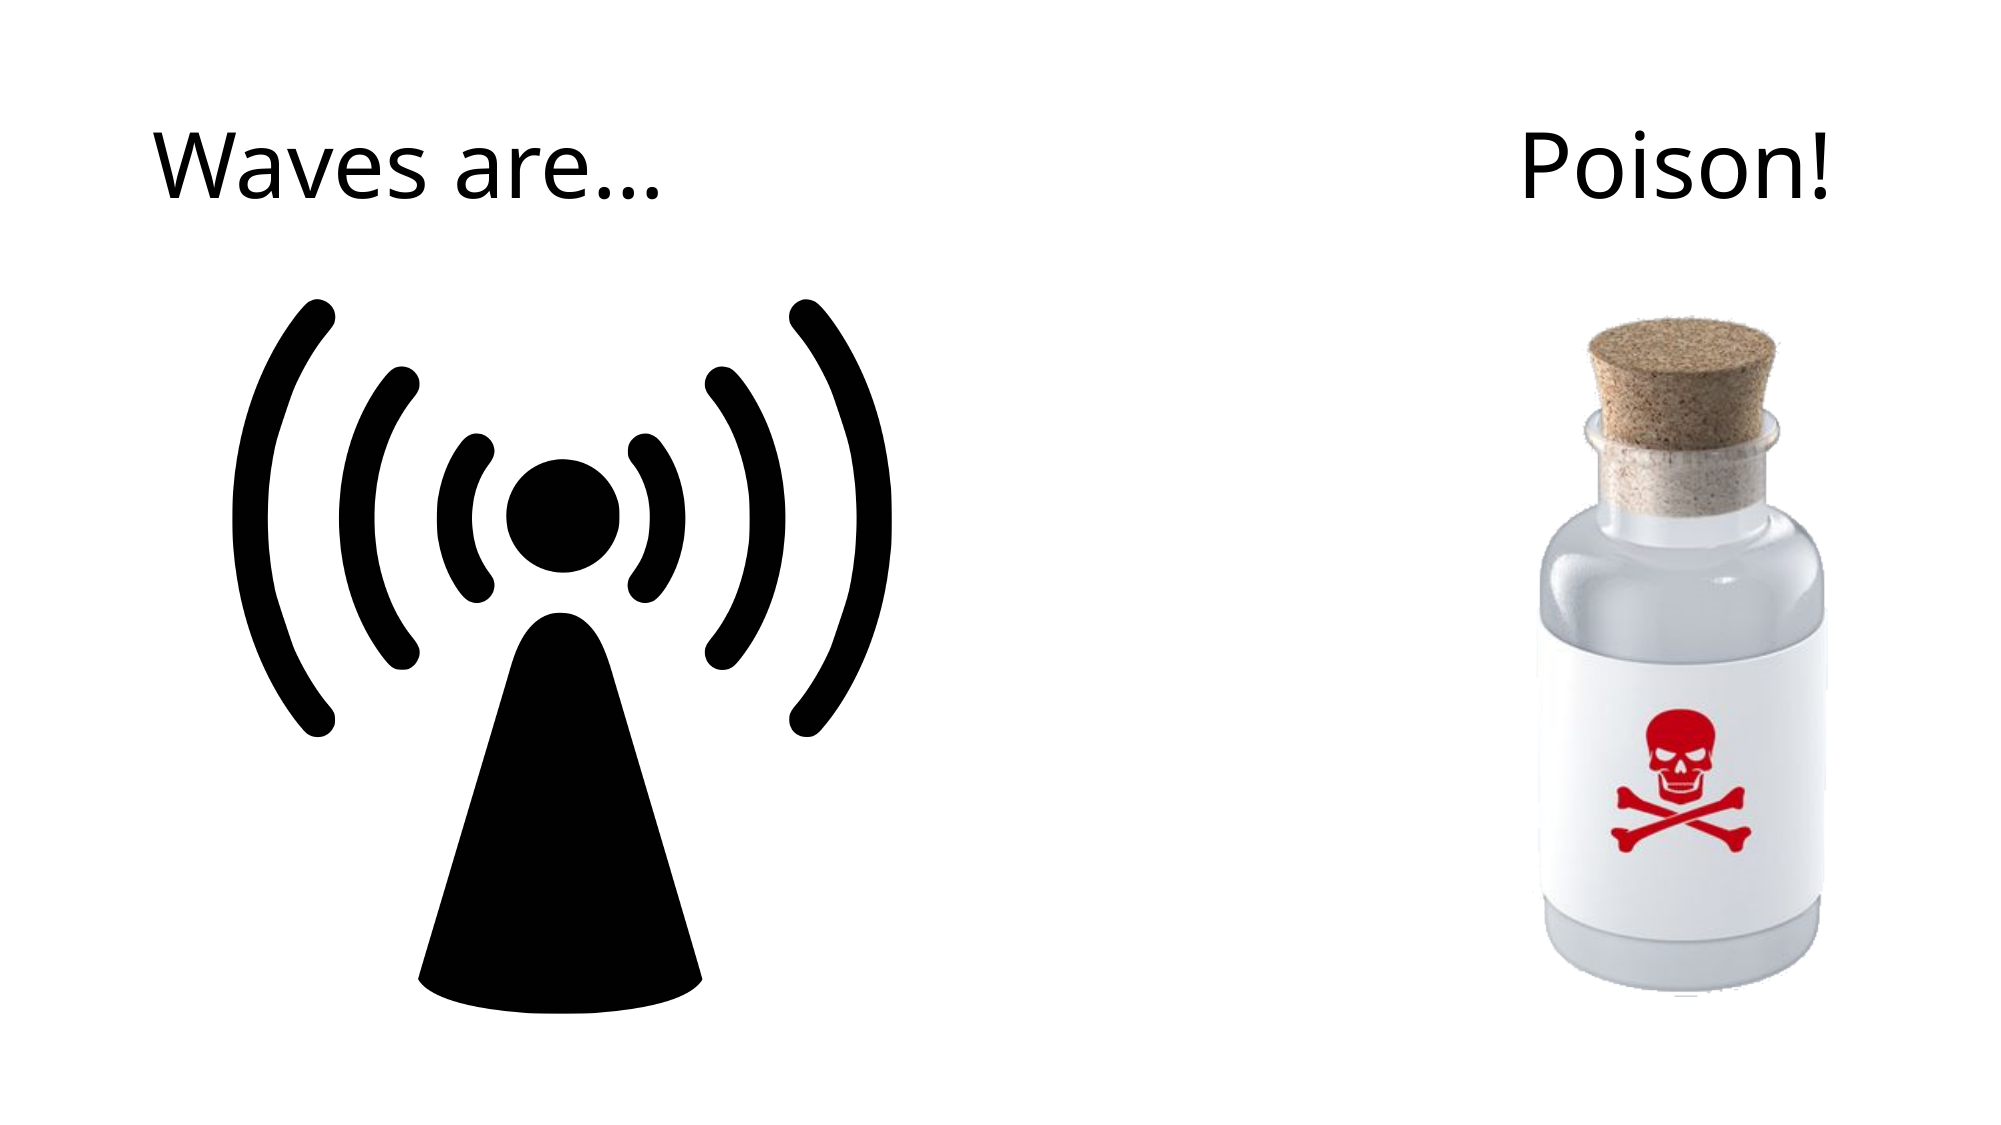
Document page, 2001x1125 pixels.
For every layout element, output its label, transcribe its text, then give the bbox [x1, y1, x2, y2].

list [232, 299, 892, 1014]
text_box Poison! [999, 59, 1849, 278]
title Waves are… [137, 59, 999, 278]
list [1531, 315, 1828, 998]
